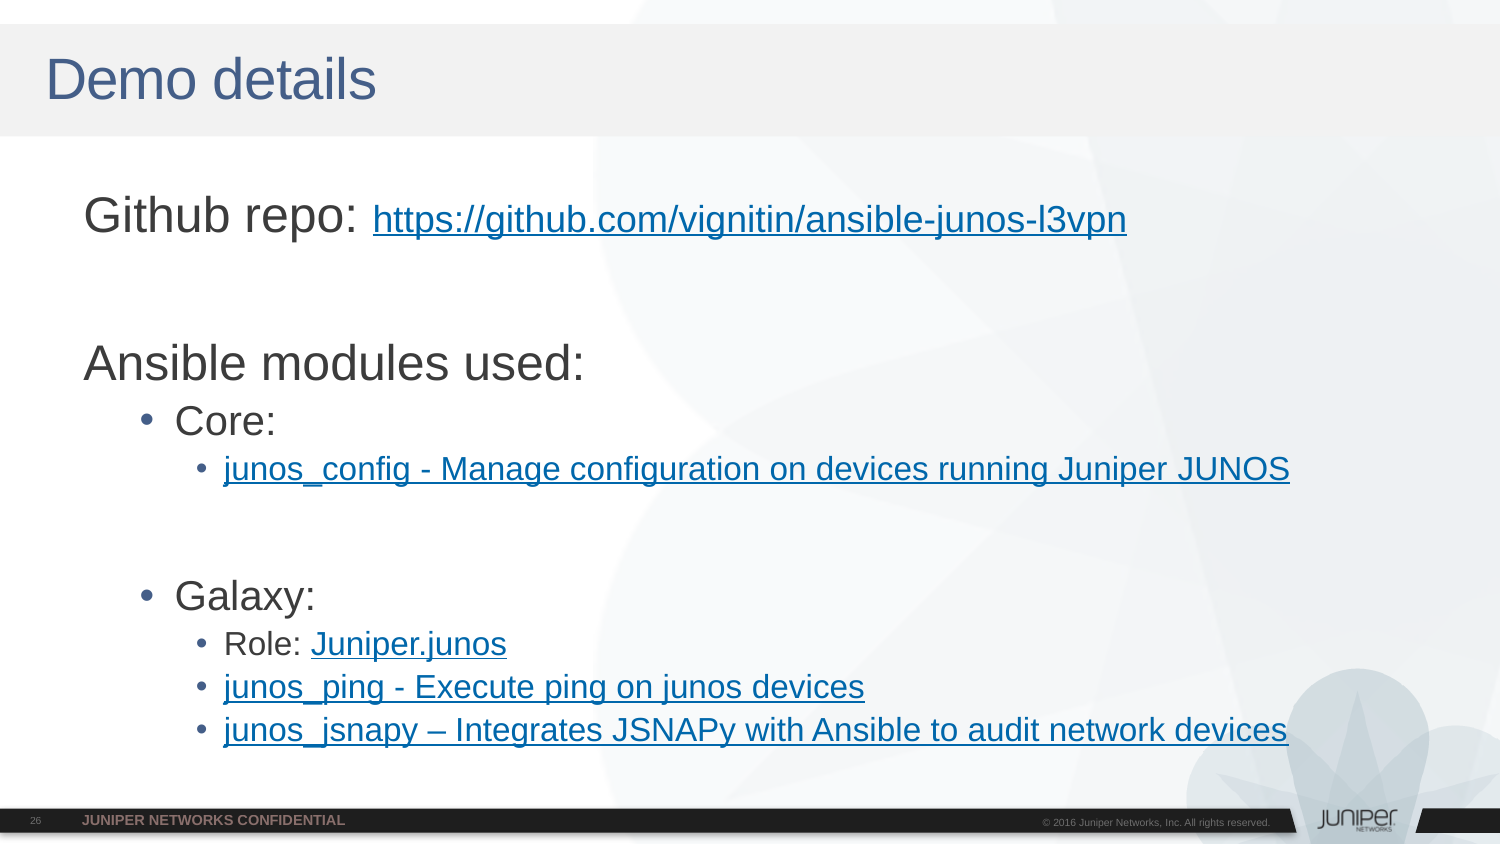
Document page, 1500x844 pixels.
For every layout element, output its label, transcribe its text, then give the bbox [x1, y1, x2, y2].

list Github repo: https://github.com/vignitin/ansible-junos-l3vpn Ansible modules used: Core: junos_config - Manage configuration on devices running Juniper JUNOS Galaxy: Role: Juniper.junos junos_ping - Execute ping on junos devices junos_jsnapy – Integrates JSNAPy with Ansible to audit network devices [73, 182, 1424, 802]
text_box Demo details [0, 24, 1500, 137]
picture [1309, 804, 1406, 837]
